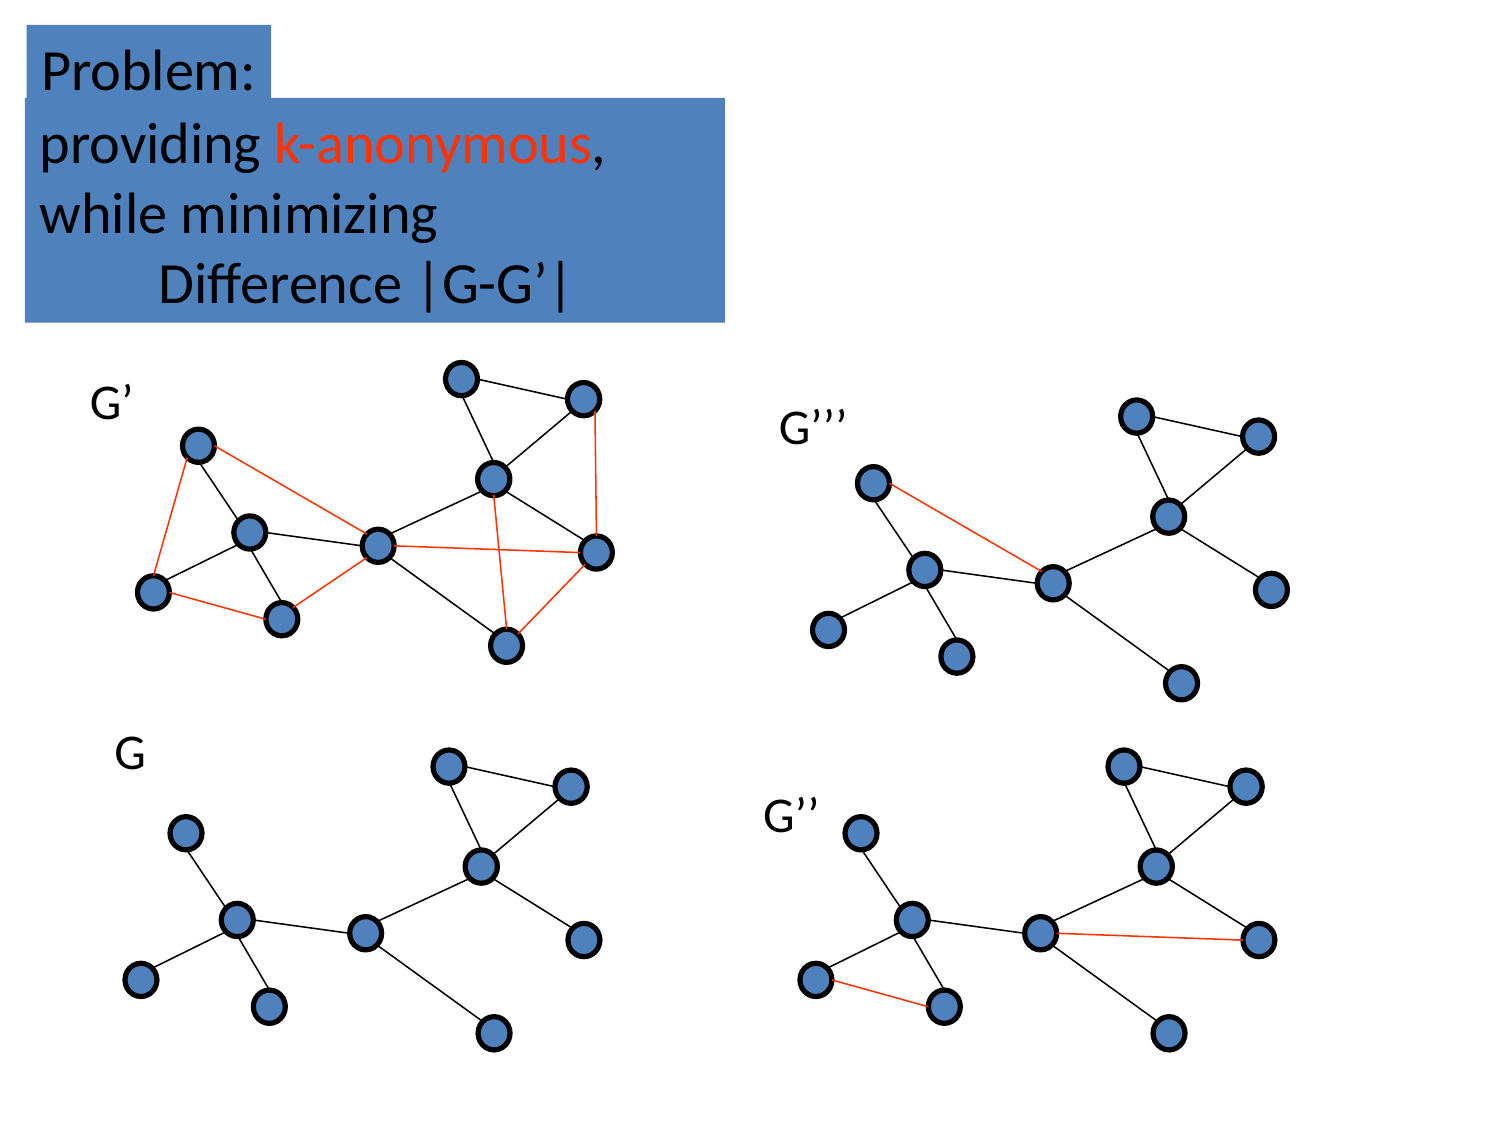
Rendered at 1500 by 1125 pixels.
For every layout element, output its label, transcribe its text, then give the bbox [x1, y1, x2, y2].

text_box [493, 498, 507, 627]
text_box [799, 963, 832, 997]
text_box [845, 816, 878, 850]
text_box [292, 559, 368, 606]
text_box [827, 932, 902, 968]
text_box [477, 466, 510, 496]
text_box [190, 545, 239, 580]
text_box G’’’ [763, 387, 863, 463]
text_box providing k-anonymous, while minimizing Difference |G-G’| [24, 97, 725, 323]
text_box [461, 396, 494, 462]
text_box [860, 851, 902, 907]
text_box [445, 362, 478, 396]
text_box [137, 576, 170, 610]
text_box [1230, 770, 1263, 804]
text_box [581, 536, 613, 570]
text_box [1153, 1016, 1186, 1050]
text_box G’’ [748, 774, 835, 850]
text_box [1243, 923, 1275, 957]
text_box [812, 399, 1288, 701]
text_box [1051, 879, 1145, 921]
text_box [1167, 879, 1248, 927]
text_box G [99, 712, 161, 788]
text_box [1167, 799, 1235, 854]
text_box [396, 545, 488, 553]
text_box [929, 990, 961, 1024]
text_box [512, 545, 579, 553]
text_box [198, 463, 210, 520]
text_box [1107, 749, 1140, 784]
text_box [182, 429, 215, 463]
text_box [1140, 852, 1173, 884]
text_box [266, 541, 362, 547]
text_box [834, 979, 926, 1007]
text_box [236, 541, 261, 549]
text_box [1141, 766, 1229, 787]
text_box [171, 592, 264, 620]
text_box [1059, 933, 1241, 941]
text_box [266, 606, 298, 636]
text_box [896, 903, 929, 937]
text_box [1051, 946, 1158, 1021]
text_box [1025, 916, 1057, 950]
text_box [490, 632, 523, 663]
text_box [124, 749, 601, 1051]
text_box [929, 919, 1024, 934]
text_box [389, 492, 483, 533]
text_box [215, 445, 368, 533]
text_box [911, 937, 945, 989]
text_box [363, 529, 395, 563]
text_box [568, 382, 600, 416]
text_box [504, 492, 586, 540]
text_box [153, 459, 188, 574]
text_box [504, 411, 573, 467]
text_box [389, 558, 490, 633]
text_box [1123, 784, 1157, 849]
text_box Problem: [26, 24, 272, 110]
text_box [478, 378, 567, 400]
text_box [517, 566, 586, 632]
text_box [249, 550, 283, 602]
text_box G’ [75, 362, 149, 438]
